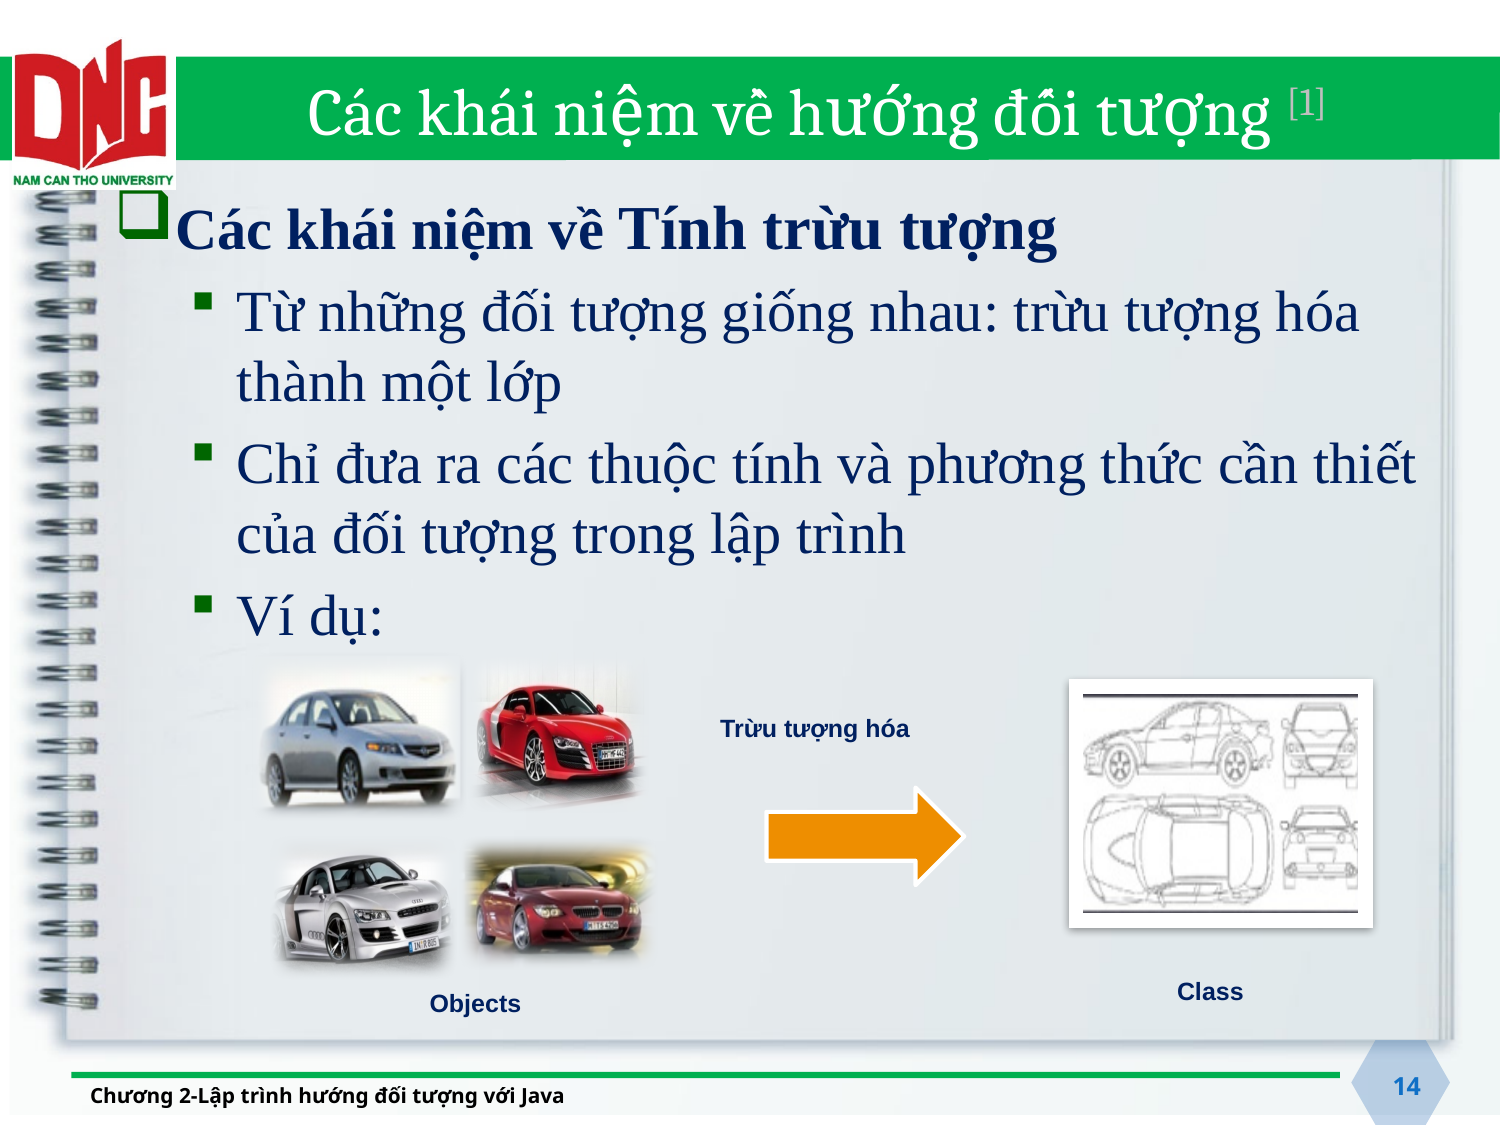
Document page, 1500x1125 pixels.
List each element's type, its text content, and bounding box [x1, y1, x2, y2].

picture [9, 37, 1500, 1115]
slide_number 14 [1350, 1062, 1436, 1104]
slide_number Chương 2-Lập trình hướng đối tượng với Java [75, 1074, 713, 1116]
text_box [250, 650, 1359, 1026]
title Các khái niệm về hướng đối tượng [1] [187, 62, 1449, 155]
list Các khái niệm về Tính trừu tượng Từ những đối tượng giống nhau: trừu tượng hóa thành một lớp Chỉ đưa ra các thuộc tính và phương thức cần thiết của đối tượng trong lập trình Ví dụ: [99, 179, 1436, 1041]
